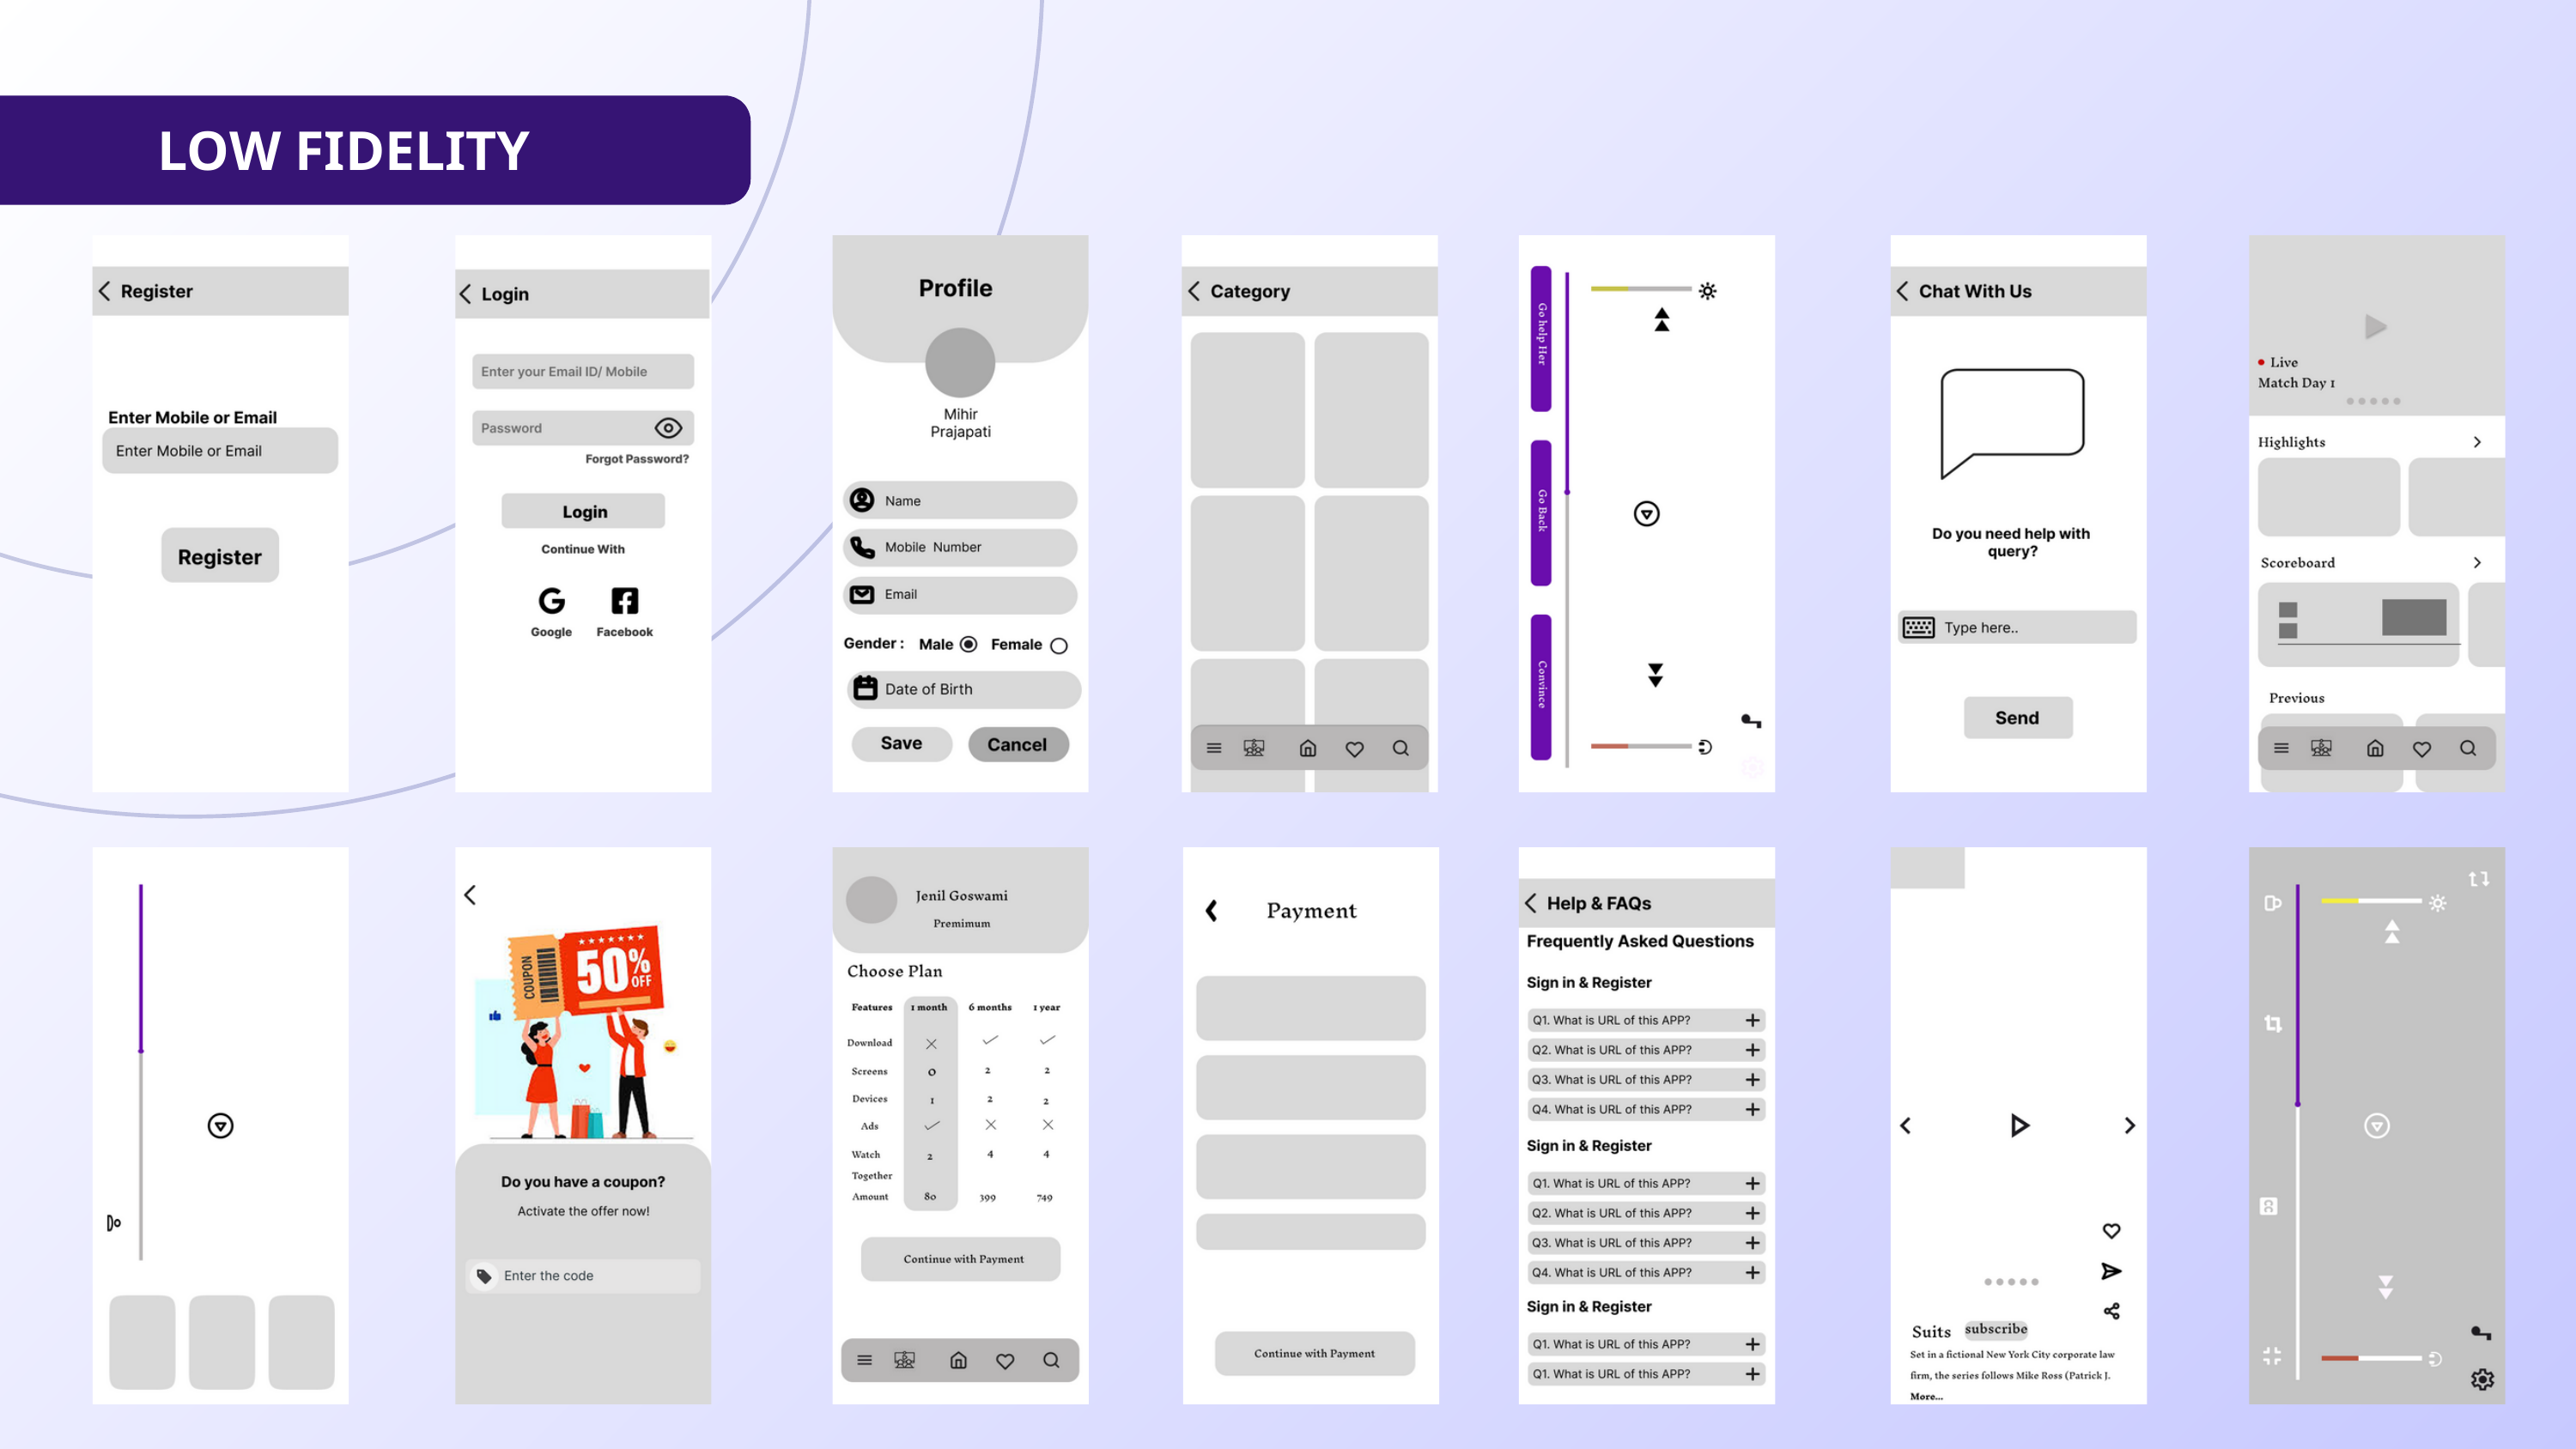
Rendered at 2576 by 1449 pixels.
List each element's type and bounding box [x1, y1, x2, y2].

text_box [0, 0, 811, 585]
text_box [1890, 235, 2148, 792]
text_box [455, 847, 712, 1404]
text_box [0, 0, 1043, 817]
text_box [1047, 235, 1089, 792]
text_box [1890, 847, 2148, 1404]
text_box [2249, 235, 2506, 792]
text_box [0, 95, 751, 205]
text_box [2249, 847, 2506, 1404]
text_box [1518, 235, 1776, 792]
text_box [1182, 235, 1438, 792]
text_box [92, 847, 349, 1404]
text_box [832, 847, 1089, 1404]
text_box [1518, 847, 1776, 1404]
text_box [1182, 847, 1440, 1404]
